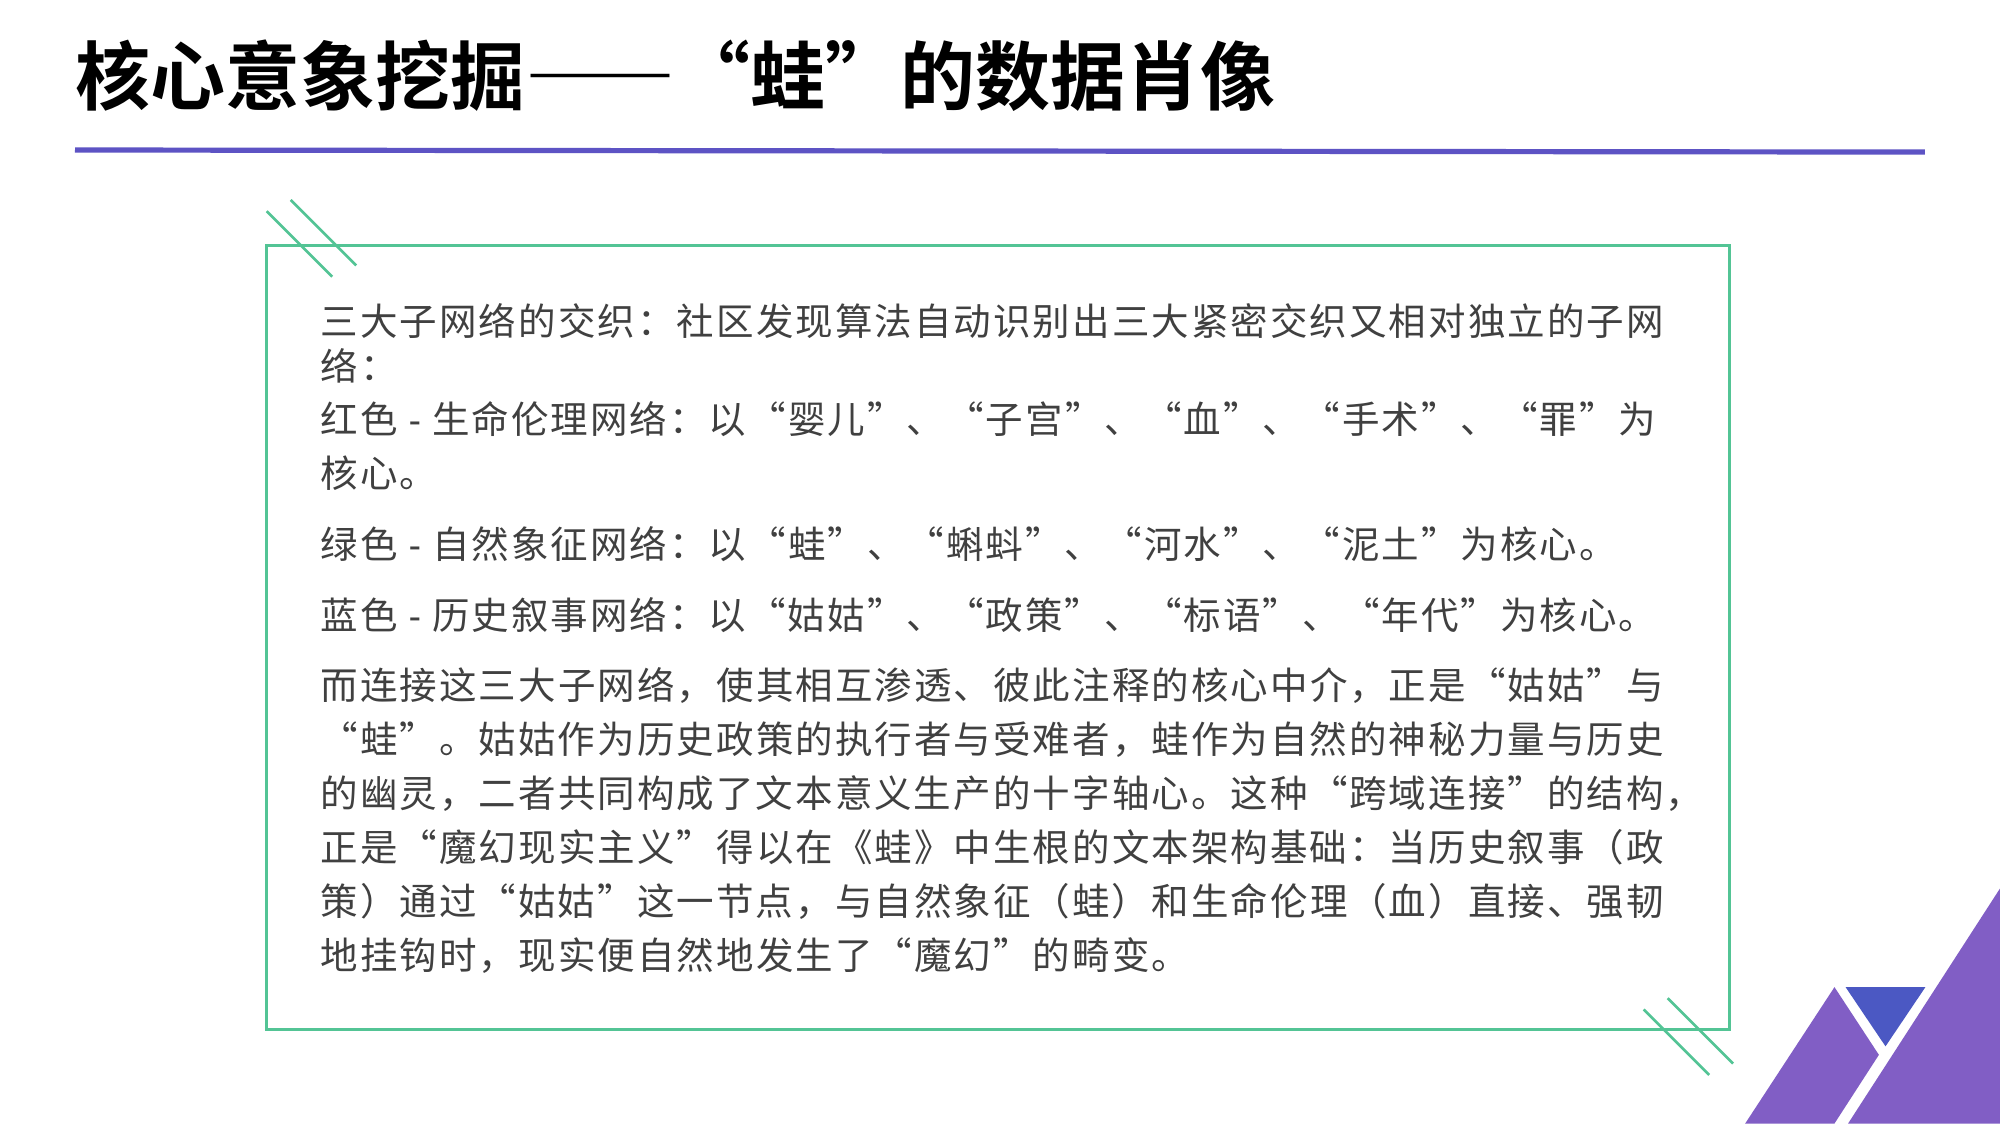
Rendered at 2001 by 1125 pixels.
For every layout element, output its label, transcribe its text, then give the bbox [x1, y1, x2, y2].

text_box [1745, 888, 2000, 1124]
text_box 核心意象挖掘——“蛙”的数据肖像 [75, 24, 1925, 125]
text_box 三大子网络的交织：社区发现算法自动识别出三大紧密交织又相对独立的子网络： 红色-生命伦理网络：以“婴儿”、“子宫”、“血”、“手术”、“罪”为核心。 绿色-自然象征网络：以“蛙”、“蝌蚪”、“河水”、“泥土”为核心。 蓝色-历史叙事网络：以“姑姑”、“政策”、“标语”、“年代”为核心。 而连接这三大子网络，使其相互渗透、彼此注释的核心中介，正是“姑姑”与“蛙”。姑姑作为历史政策的执行者与受难者，蛙作为自然的神秘力量与历史的幽灵，二者共同构成了文本意义生产的十字轴心。这种“跨域连接”的结构，正是“魔幻现实主义”得以在《蛙》中生根的文本架构基础：当历史叙事（政策）通过“姑姑”这一节点，与自然象征（蛙）和生命伦理（血）直接、强韧地挂钩时，现实便自然地发生了“魔幻”的畸变。 [310, 283, 1686, 991]
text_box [290, 199, 357, 266]
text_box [1667, 998, 1734, 1064]
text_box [1643, 1009, 1710, 1075]
text_box [266, 244, 1730, 1030]
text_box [74, 149, 1925, 153]
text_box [266, 211, 333, 277]
